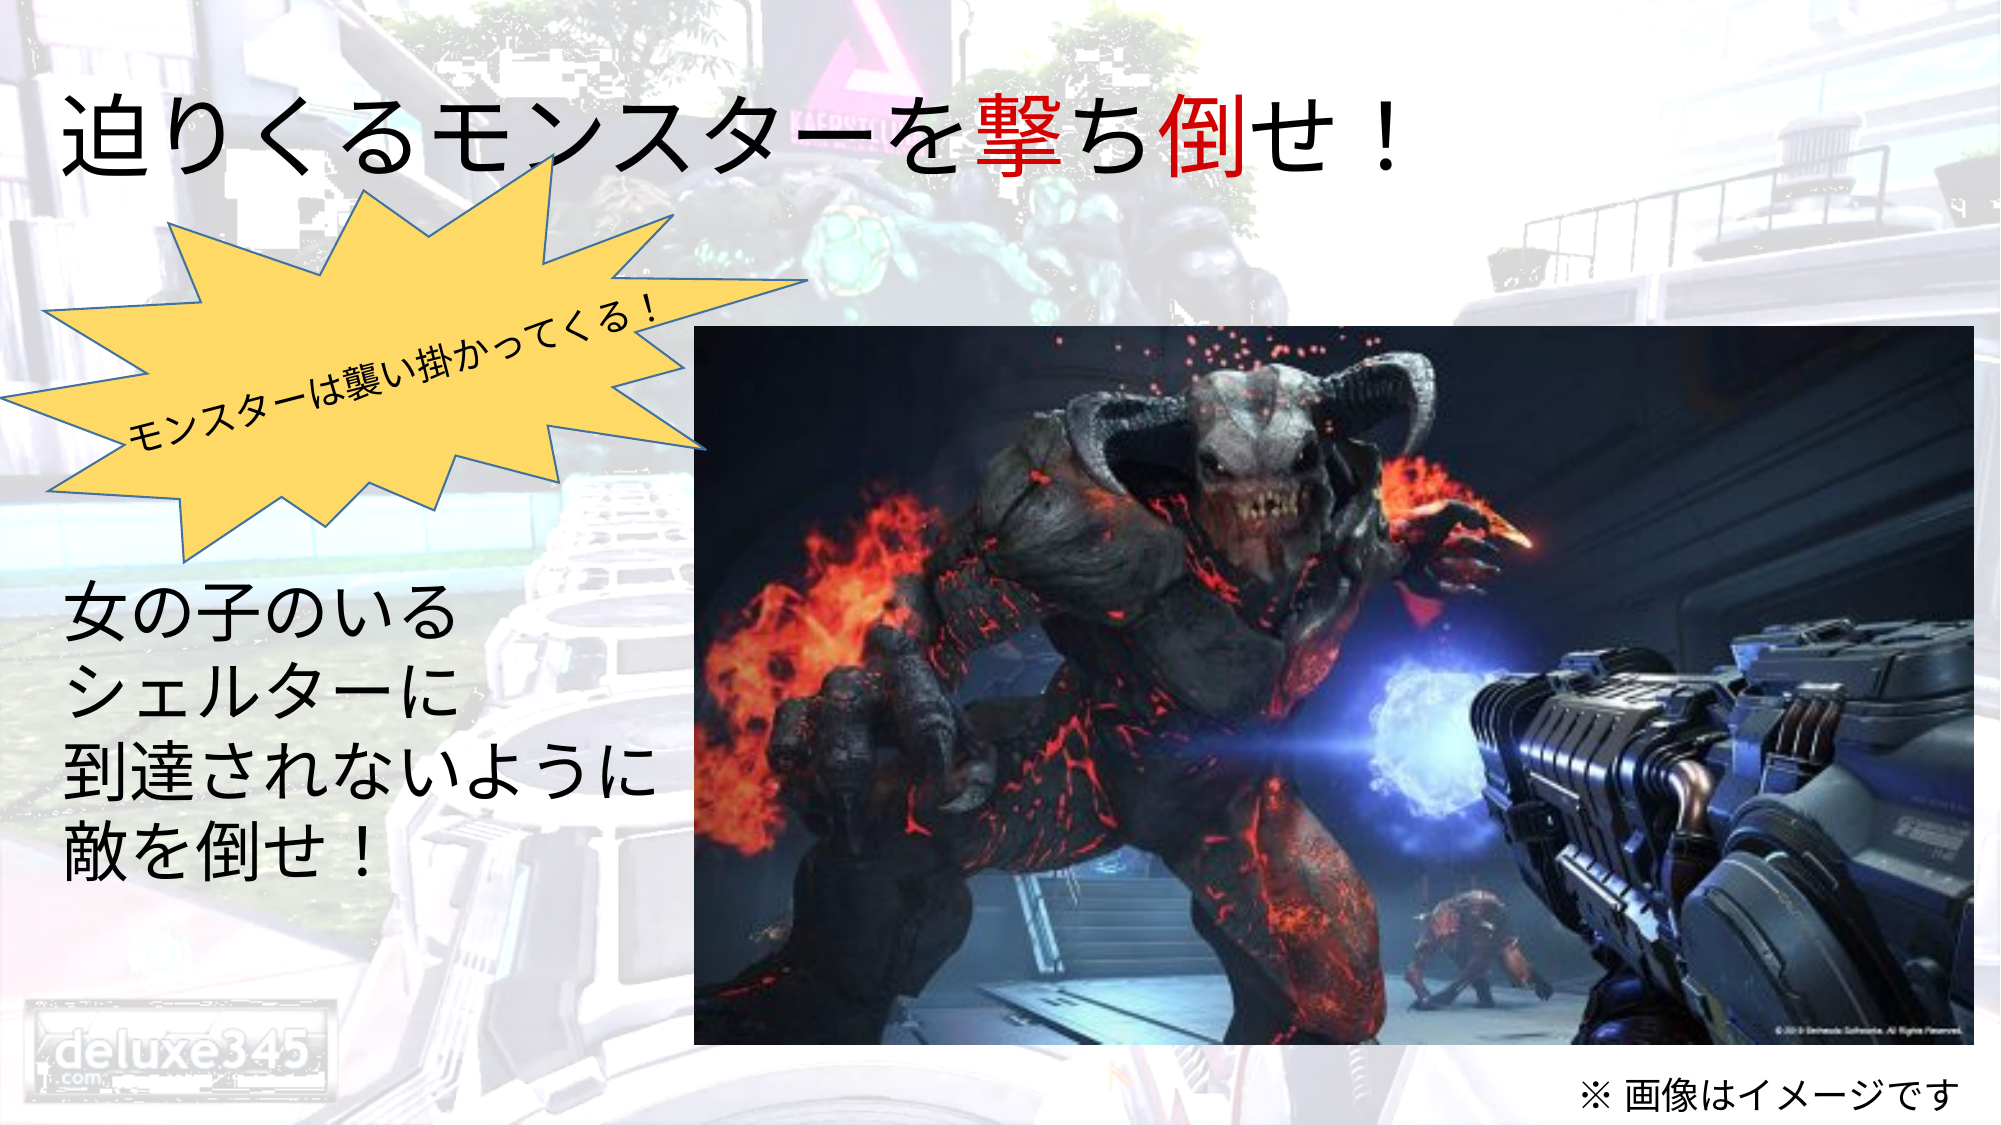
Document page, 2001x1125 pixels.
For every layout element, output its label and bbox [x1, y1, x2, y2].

list [694, 326, 1974, 1046]
picture [0, 0, 2000, 1125]
